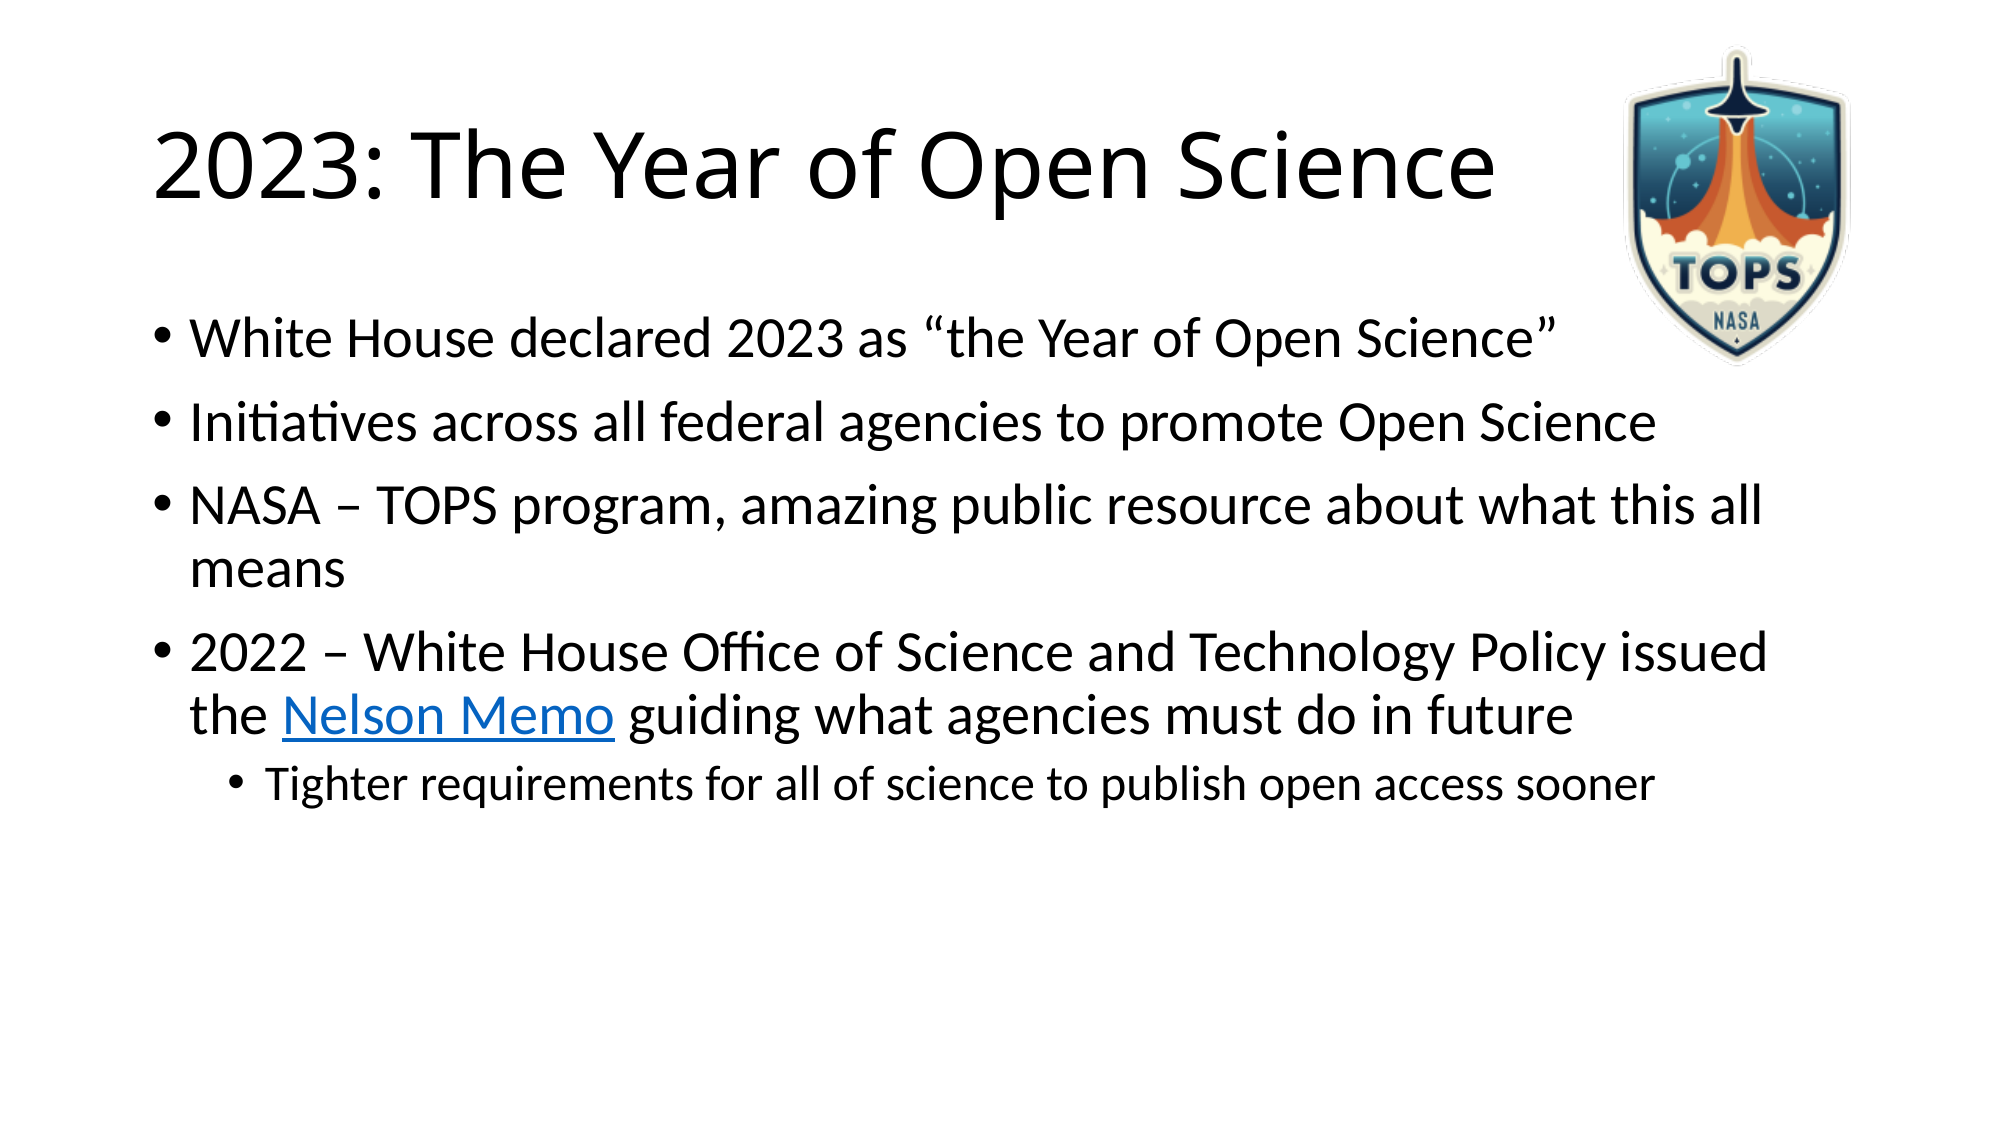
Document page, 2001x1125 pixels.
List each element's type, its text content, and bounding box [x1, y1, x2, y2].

list White House declared 2023 as “the Year of Open Science” Initiatives across all federal agencies to promote Open Science NASA – TOPS program, amazing public resource about what this all means 2022 – White House Office of Science and Technology Policy issued the Nelson Memo guiding what agencies must do in future Tighter requirements for all of science to publish open access sooner [137, 299, 1863, 1014]
title 2023: The Year of Open Science [137, 59, 1363, 278]
picture [1363, 0, 2000, 529]
